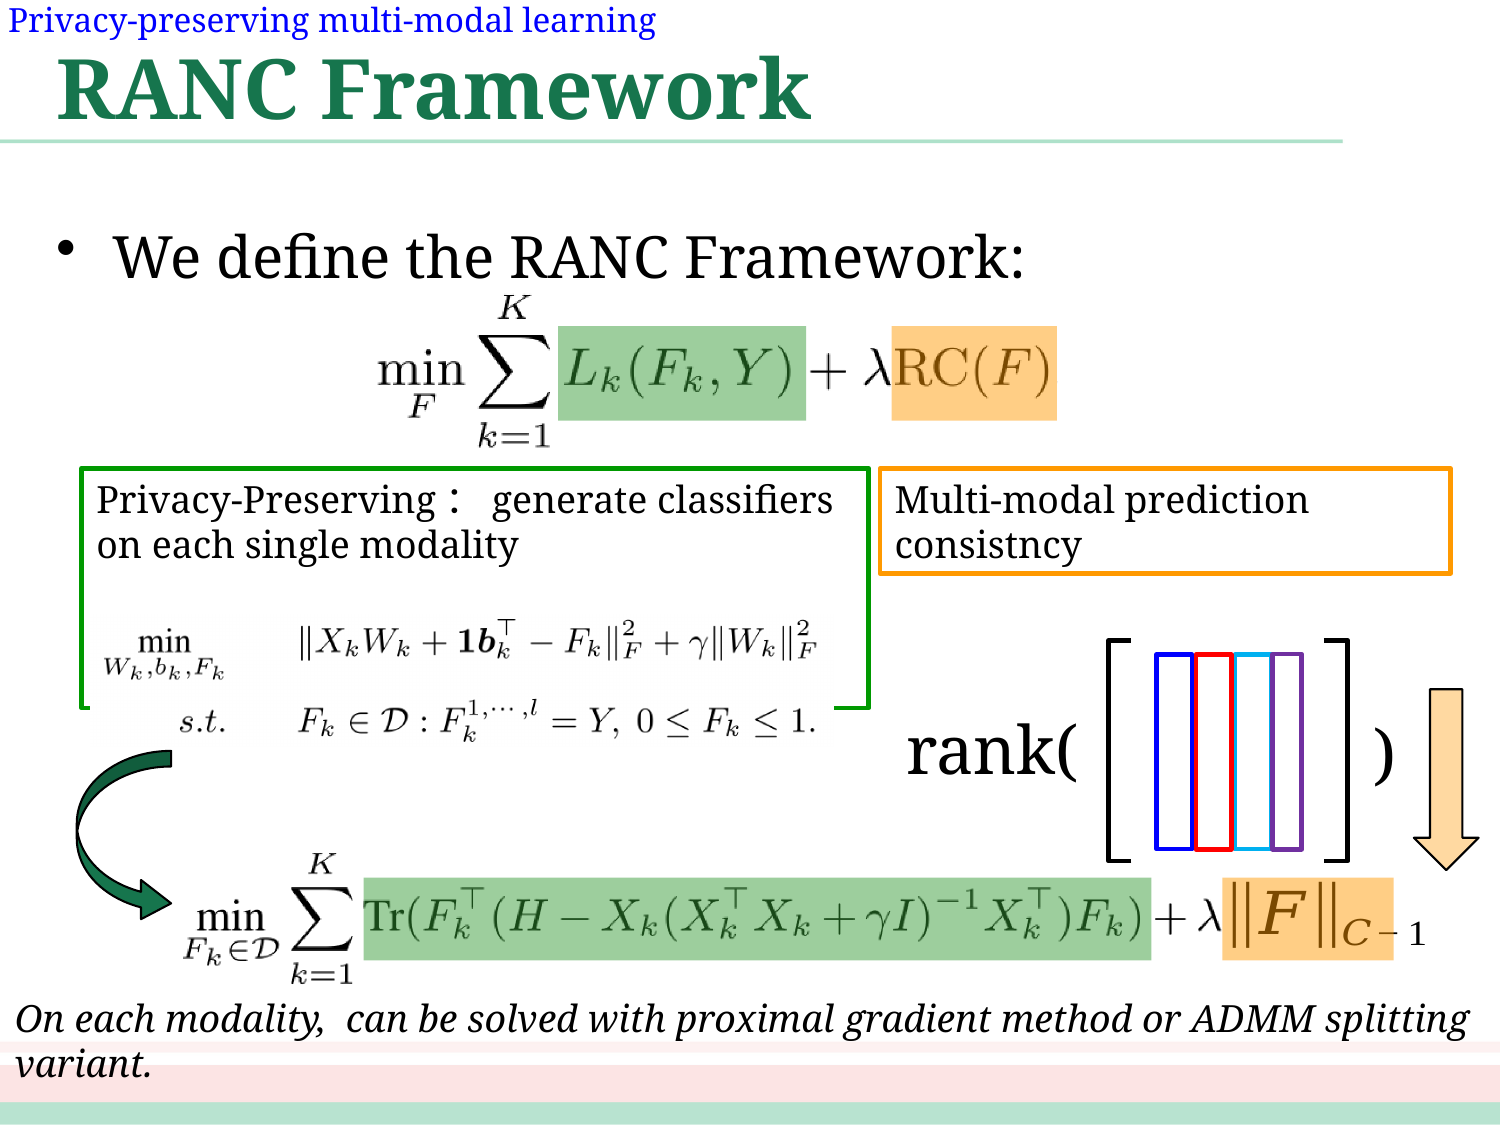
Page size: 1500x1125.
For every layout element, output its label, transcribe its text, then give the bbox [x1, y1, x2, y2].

picture [0, 0, 1500, 1125]
text_box Multi-modal prediction consistncy [879, 468, 1451, 574]
text_box [76, 750, 172, 920]
text_box [1413, 689, 1479, 871]
title RANC Framework [41, 28, 1335, 157]
text_box We define the RANC Framework: [41, 212, 1475, 457]
text_box Privacy-preserving multi-modal learning [0, 0, 788, 47]
text_box [1359, 877, 1394, 961]
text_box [897, 640, 1412, 861]
text_box Privacy-Preserving：generate classifiers on each single modality [81, 468, 869, 708]
